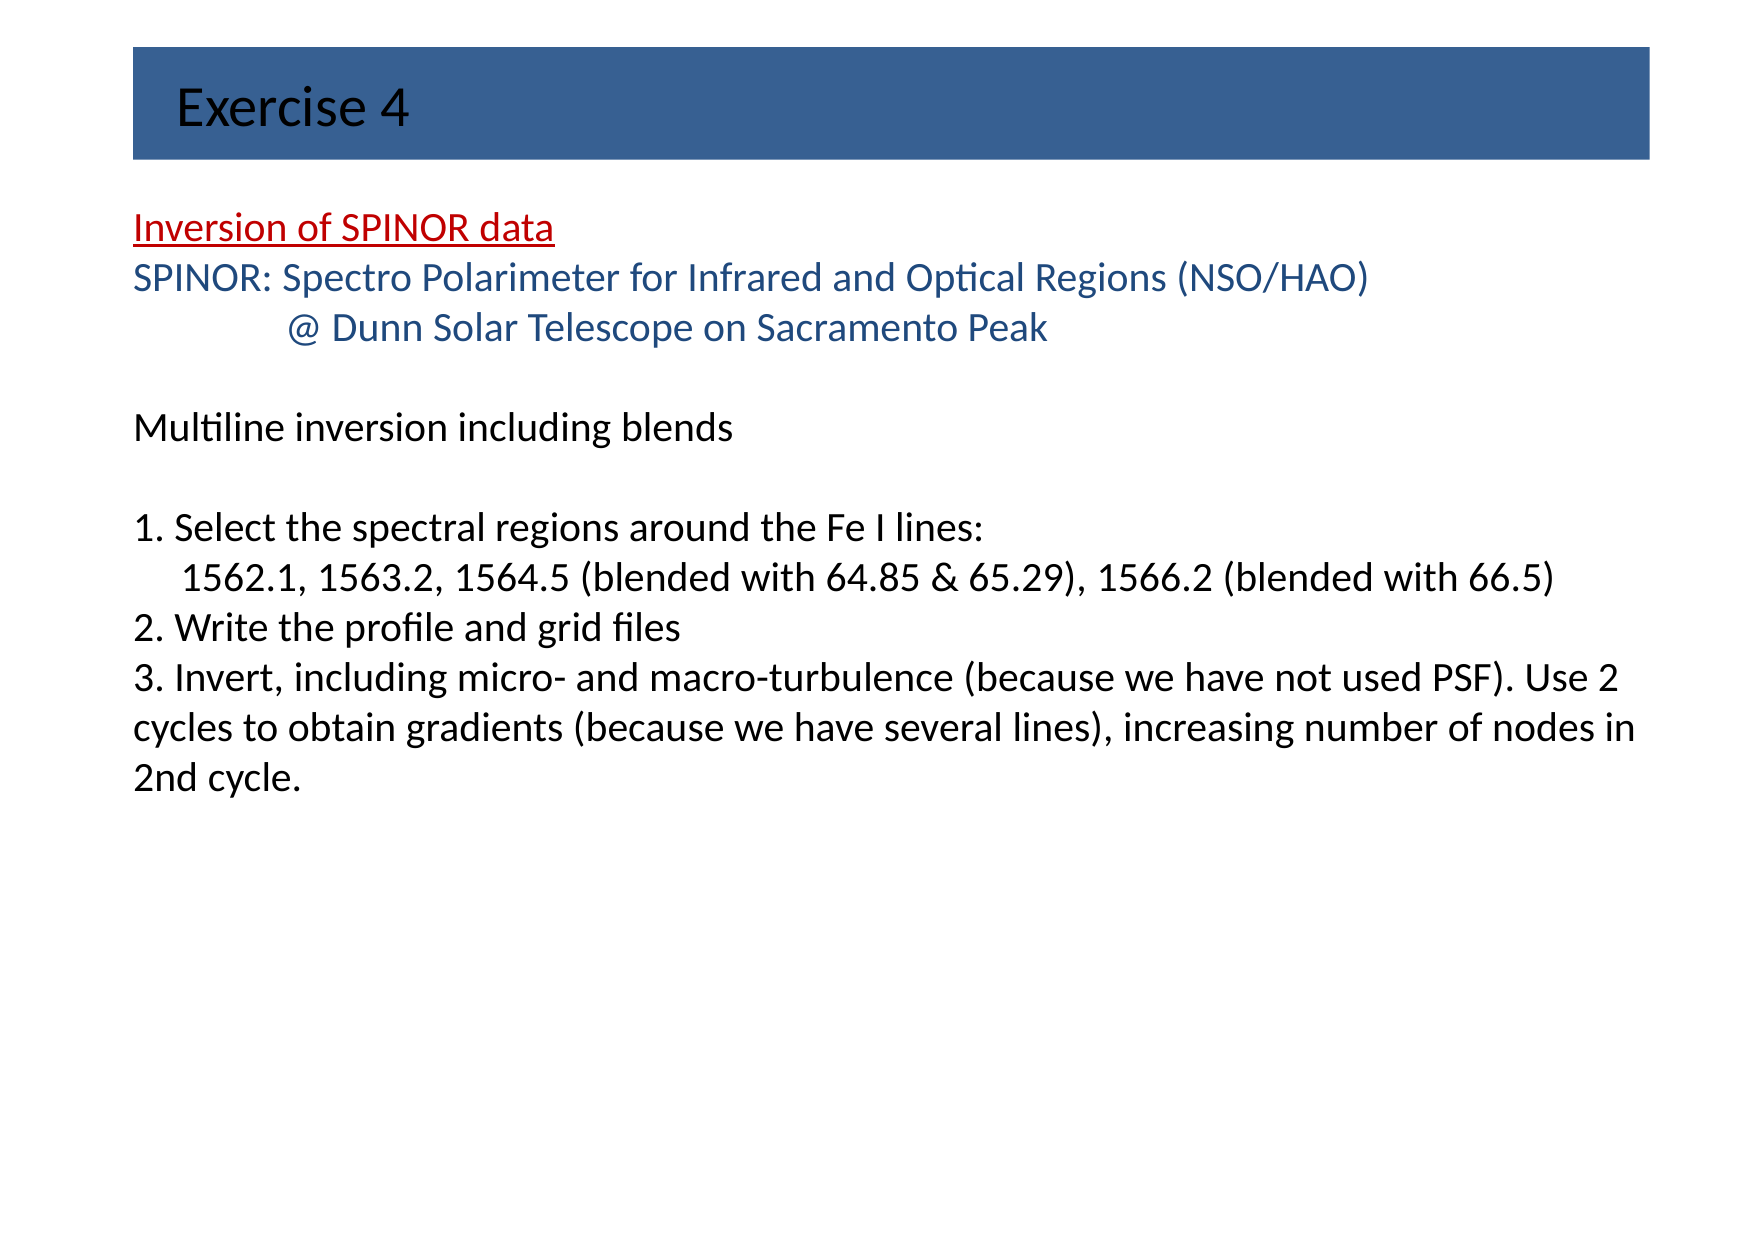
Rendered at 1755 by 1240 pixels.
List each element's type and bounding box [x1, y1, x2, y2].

text_box [133, 47, 1650, 160]
text_box [133, 199, 1650, 1004]
